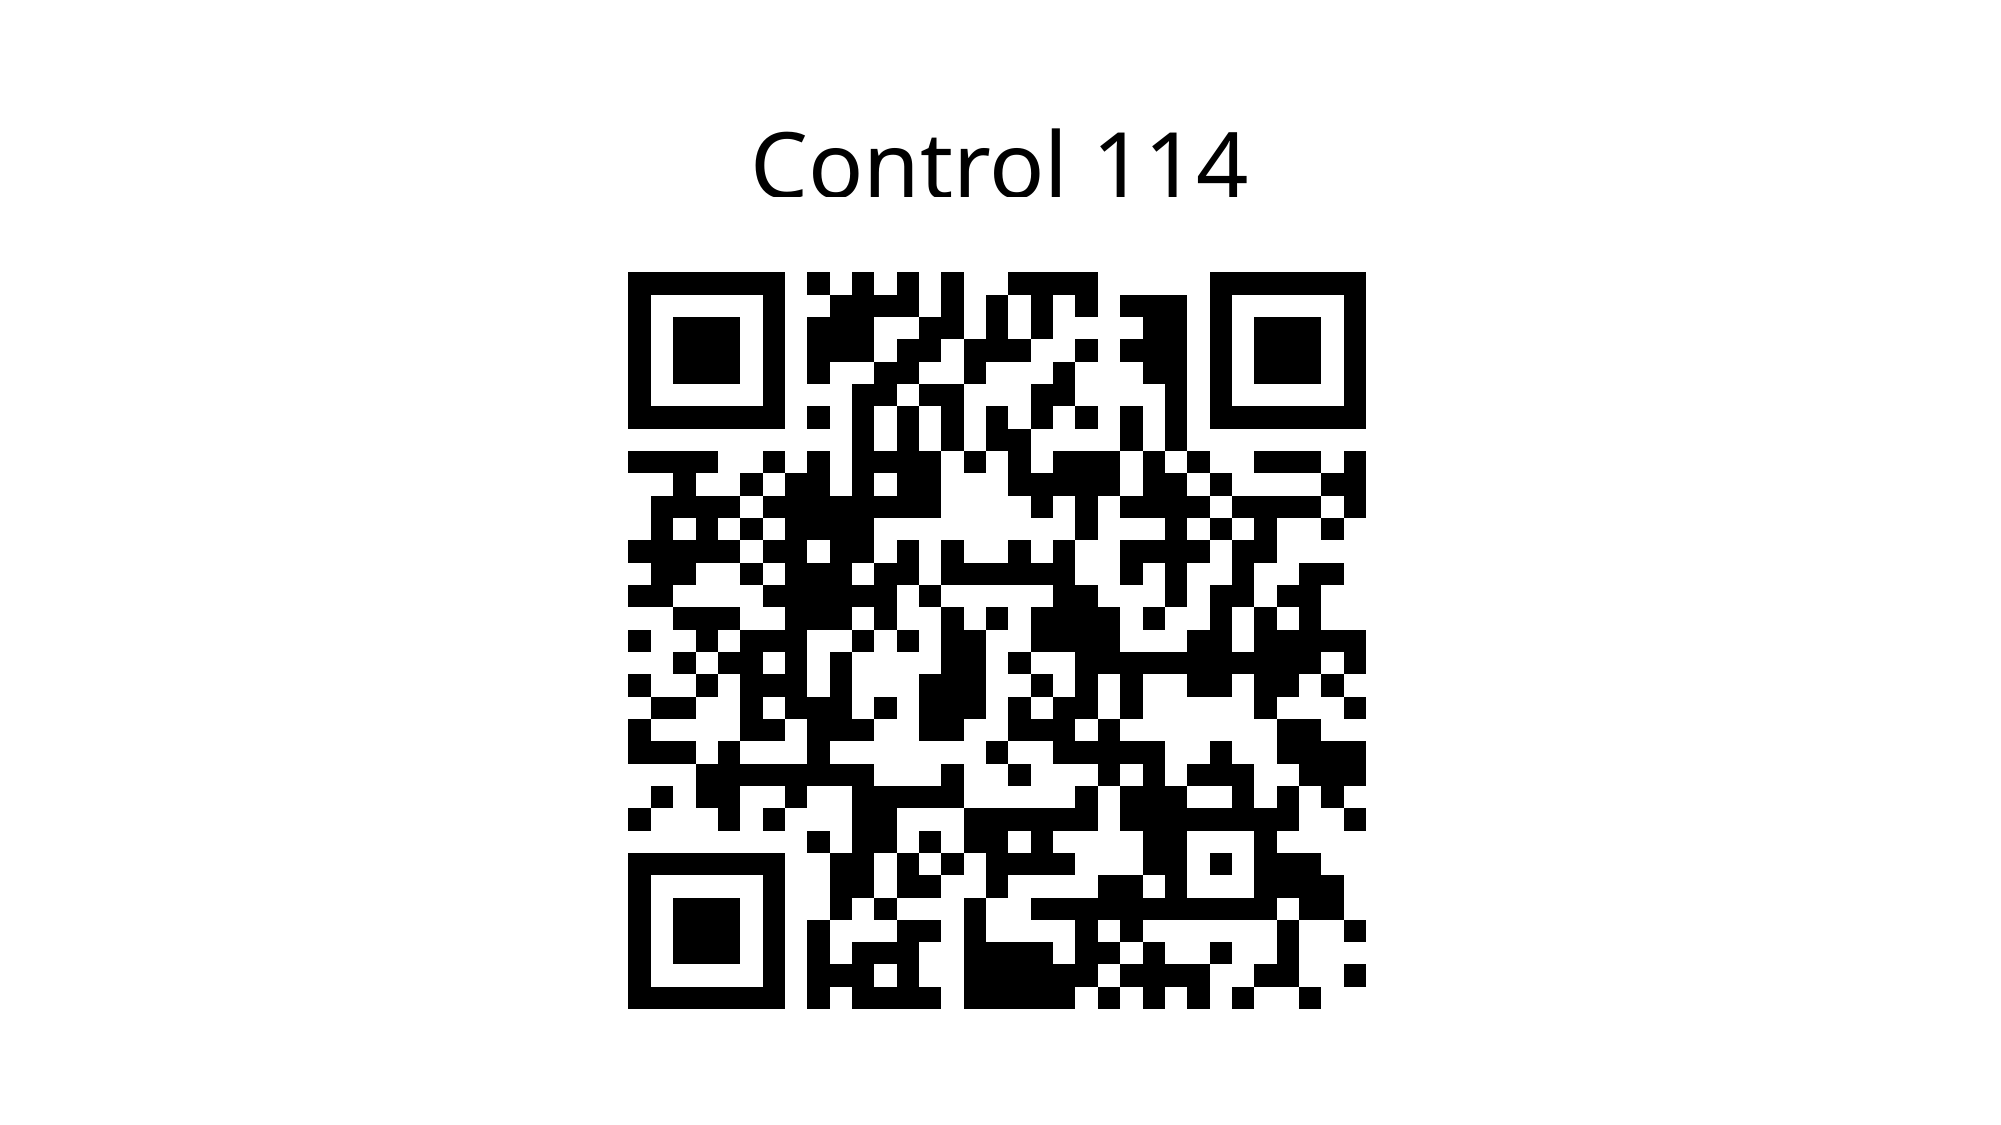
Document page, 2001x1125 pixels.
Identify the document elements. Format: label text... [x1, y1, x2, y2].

title Control 114 [137, 59, 1863, 278]
picture [553, 197, 1447, 1090]
